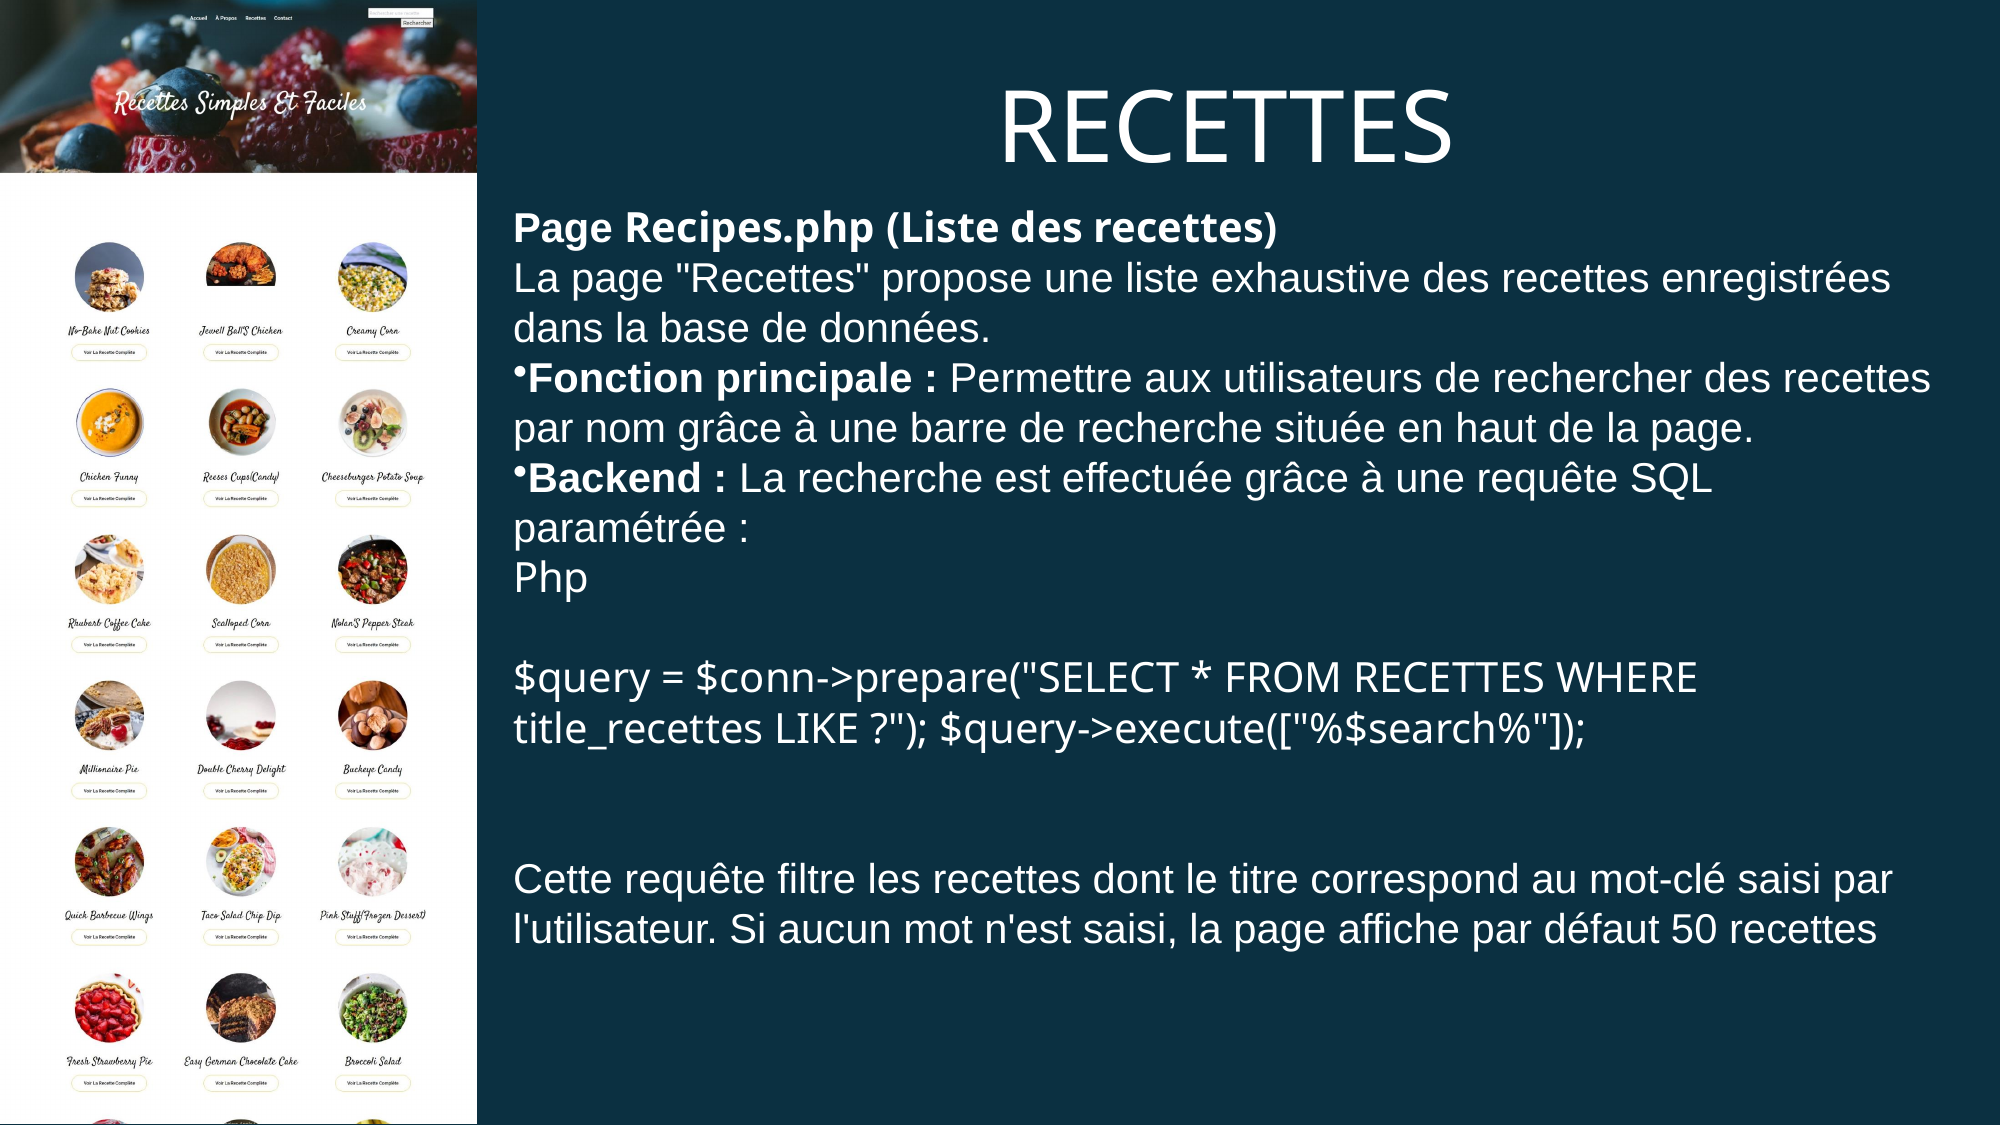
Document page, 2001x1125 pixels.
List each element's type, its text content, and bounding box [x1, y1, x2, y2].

picture [0, 0, 478, 1124]
subtitle Page Recipes.php (Liste des recettes) La page "Recettes" propose une liste exhaustive des recettes enregistrées dans la base de données. Fonction principale : Permettre aux utilisateurs de rechercher des recettes par nom grâce à une barre de recherche située en haut de la page. Backend : La recherche est effectuée grâce à une requête SQL paramétrée : Php $query = $conn->prepare("SELECT * FROM RECETTES WHERE title_recettes LIKE ?"); $query->execute(["%$search%"]); Cette requête filtre les recettes dont le titre correspond au mot-clé saisi par l'utilisateur. Si aucun mot n'est saisi, la page affiche par défaut 50 recettes [498, 193, 1974, 1009]
title RECETTES [981, 13, 1974, 193]
